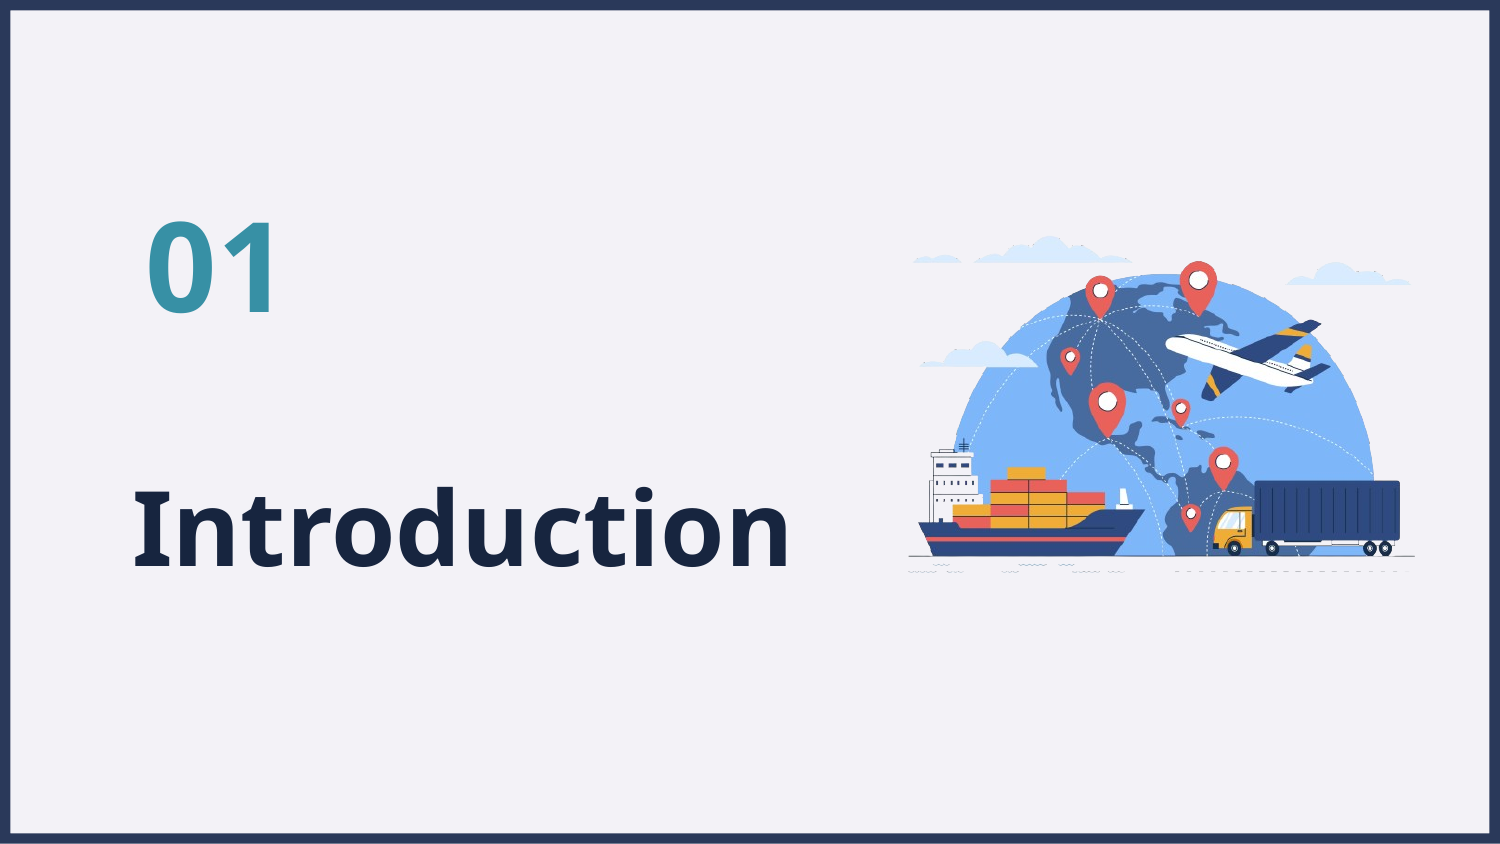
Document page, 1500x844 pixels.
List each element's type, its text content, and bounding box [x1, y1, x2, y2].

title Introduction [116, 384, 850, 666]
title 01 [116, 189, 318, 336]
picture [879, 219, 1447, 598]
